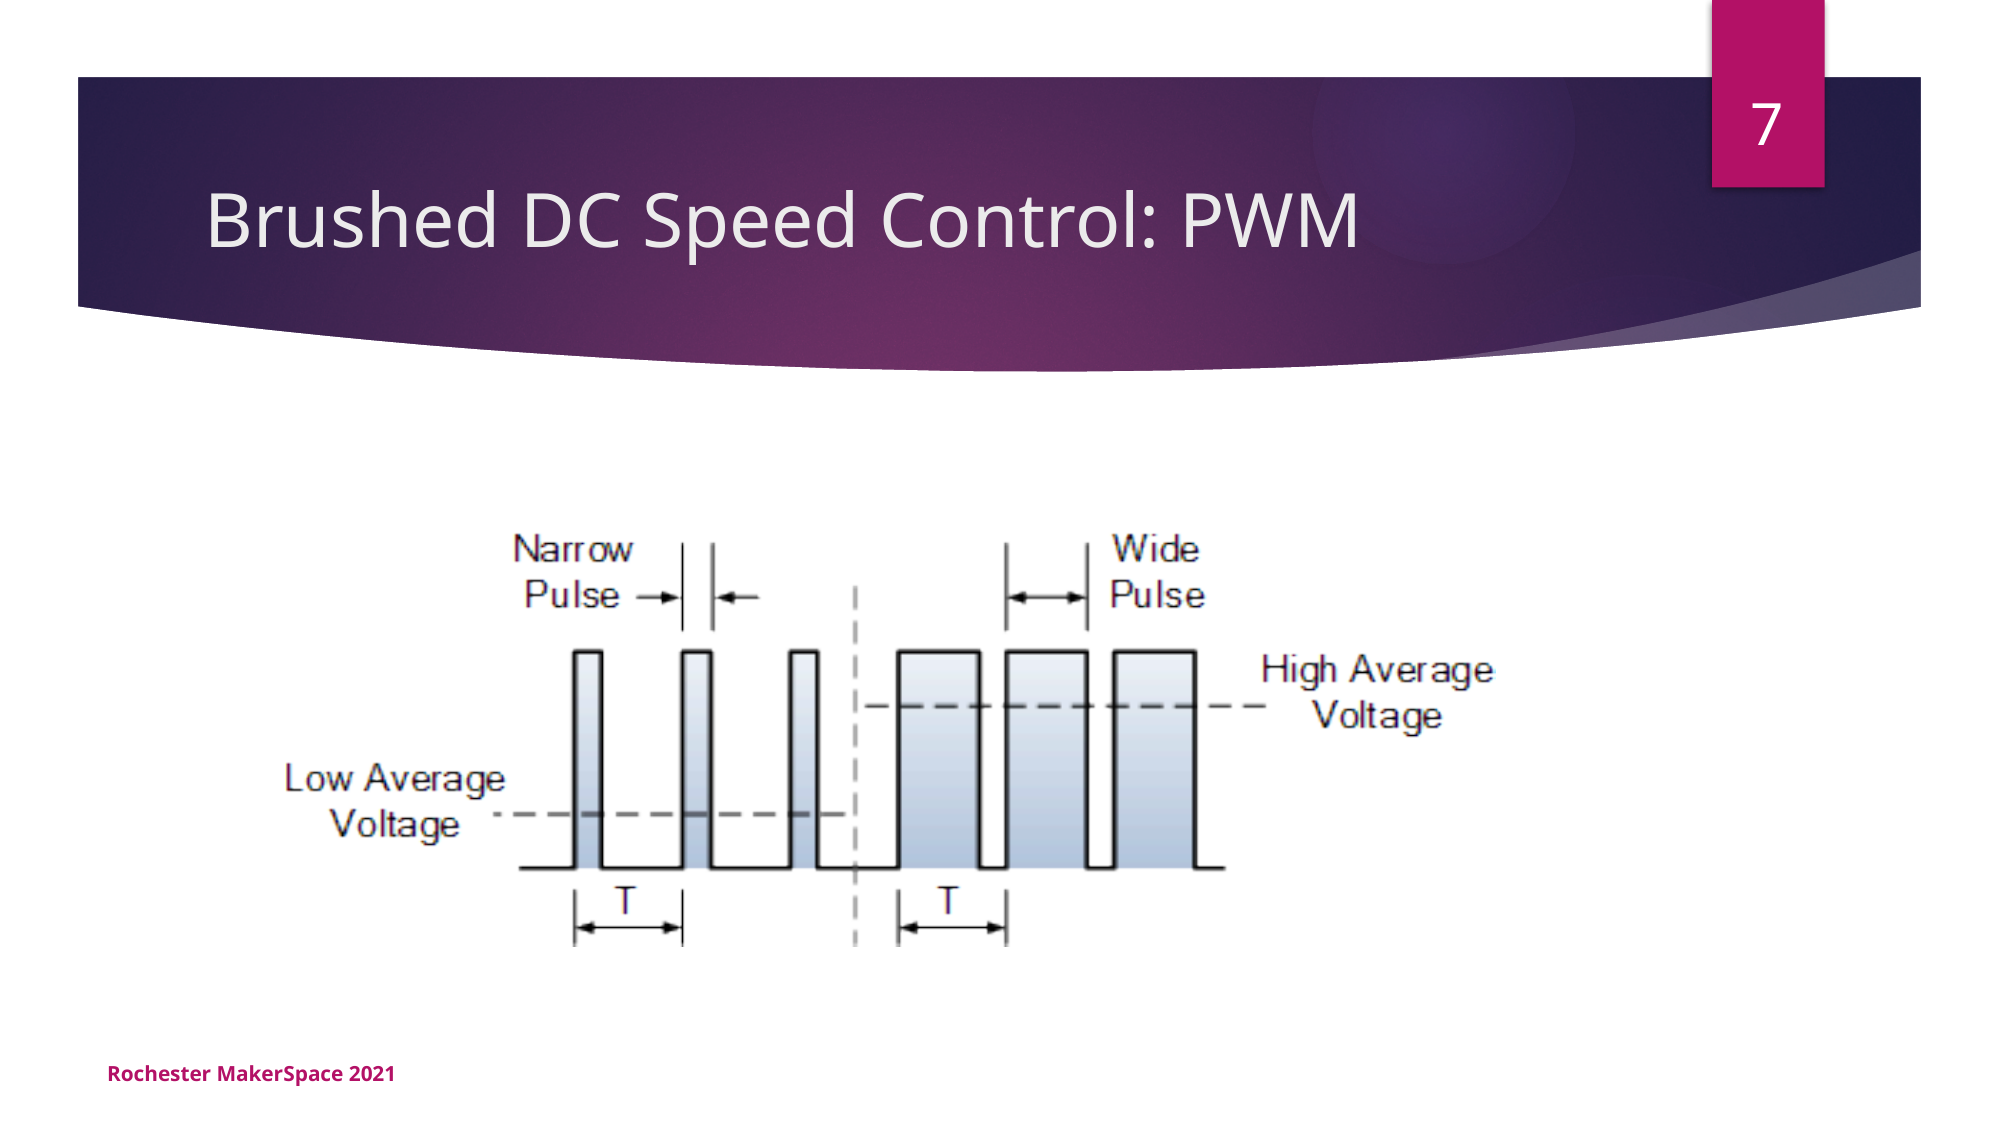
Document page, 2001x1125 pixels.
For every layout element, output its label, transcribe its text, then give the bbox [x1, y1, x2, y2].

footer Rochester MakerSpace 2021 [92, 1048, 726, 1099]
title Brushed DC Speed Control: PWM [189, 159, 1627, 276]
slide_number 7 [1698, 48, 1836, 175]
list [284, 523, 1496, 947]
